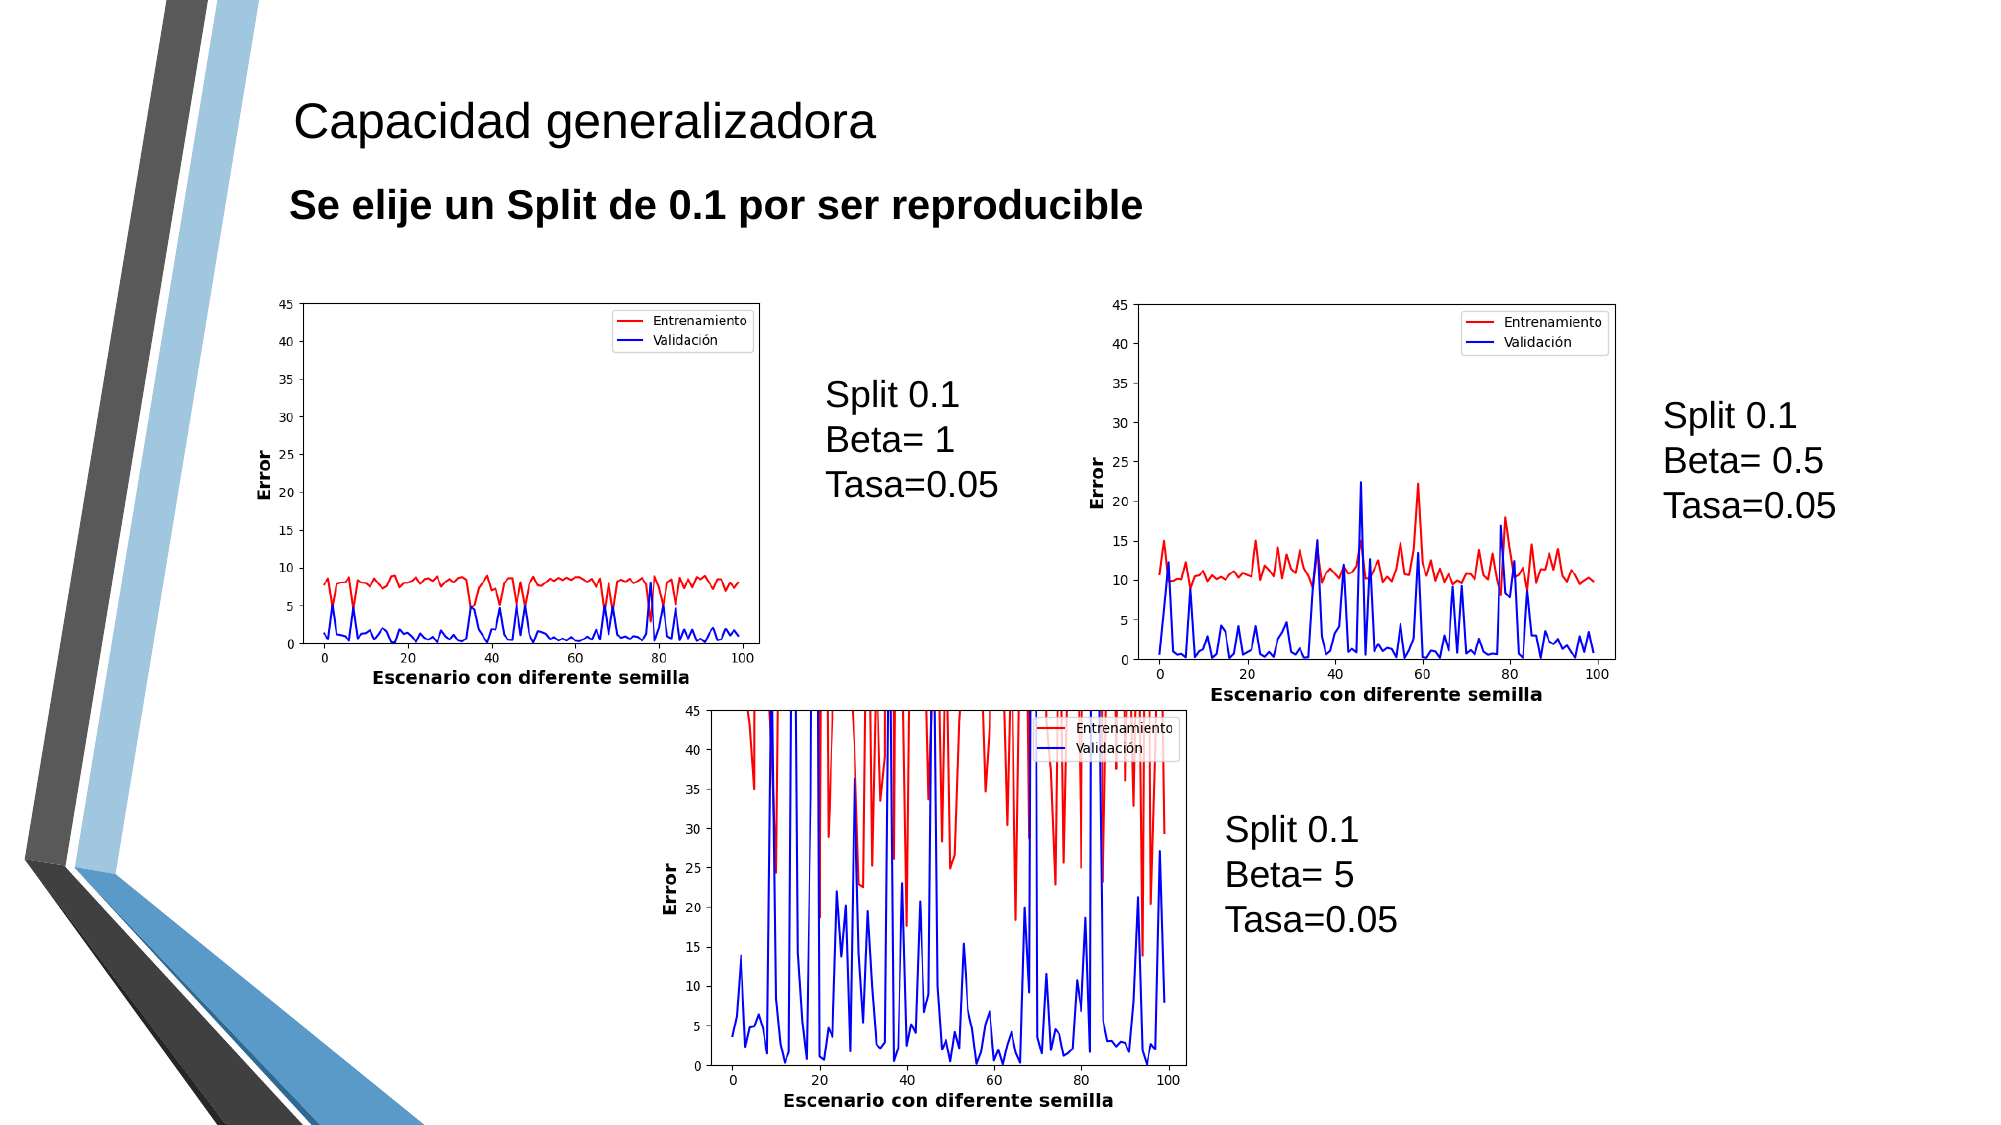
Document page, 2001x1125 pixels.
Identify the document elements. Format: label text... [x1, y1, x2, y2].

text_box Split 0.1 Beta= 5 Tasa=0.05 [1209, 797, 1414, 948]
text_box Capacidad generalizadora [278, 81, 892, 157]
text_box Split 0.1 Beta= 0.5 Tasa=0.05 [1648, 384, 1852, 534]
text_box Se elije un Split de 0.1 por ser reproducible [274, 170, 1390, 236]
picture [245, 289, 1623, 1120]
text_box Split 0.1 Beta= 1 Tasa=0.05 [810, 362, 1014, 512]
